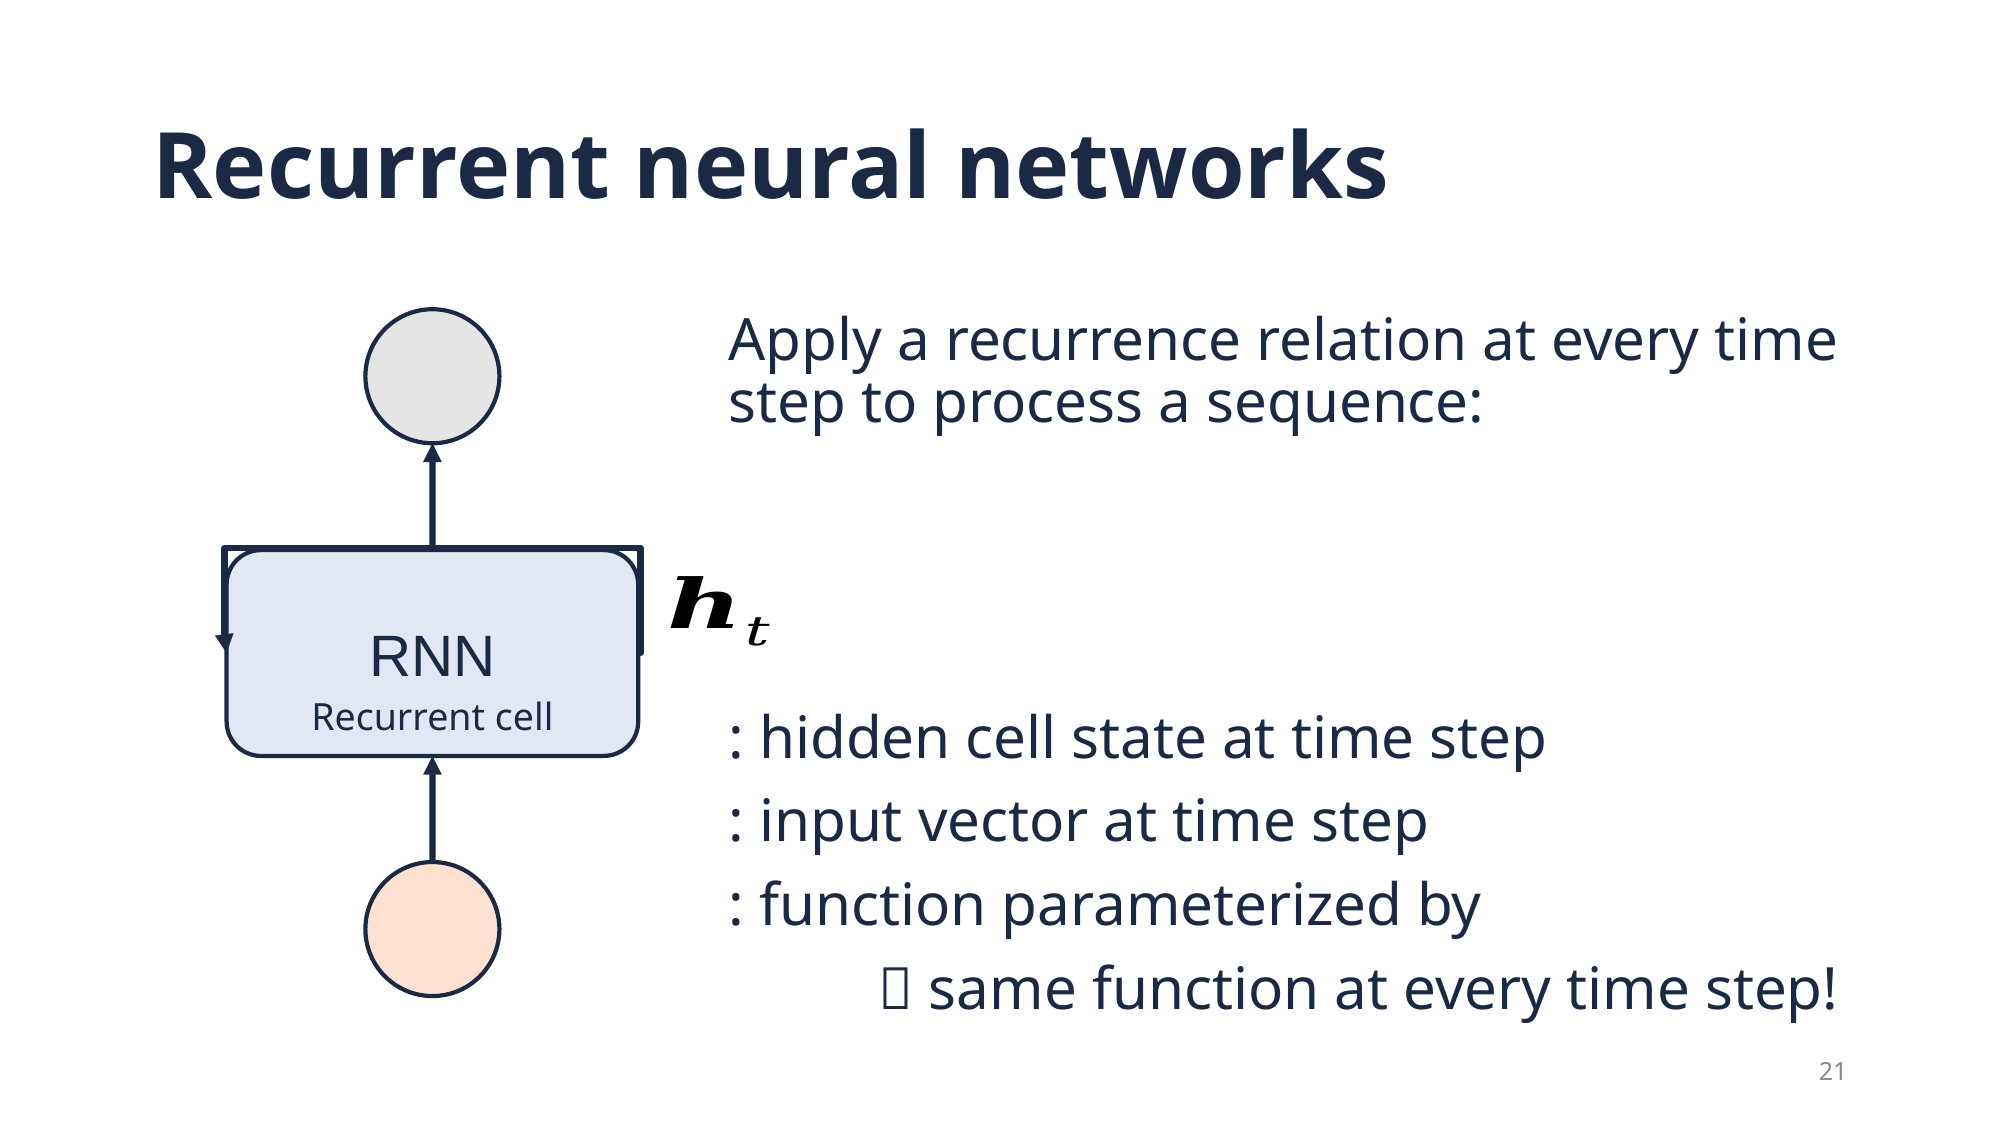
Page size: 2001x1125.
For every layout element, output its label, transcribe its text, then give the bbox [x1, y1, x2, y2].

title Recurrent neural networks [137, 59, 1863, 278]
text_box RNN [224, 661, 641, 759]
text_box Recurrent cell [296, 685, 569, 746]
subtitle [225, 656, 638, 663]
slide_number 21 [1412, 1042, 1863, 1103]
text_box RNN [228, 551, 637, 652]
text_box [226, 652, 639, 656]
